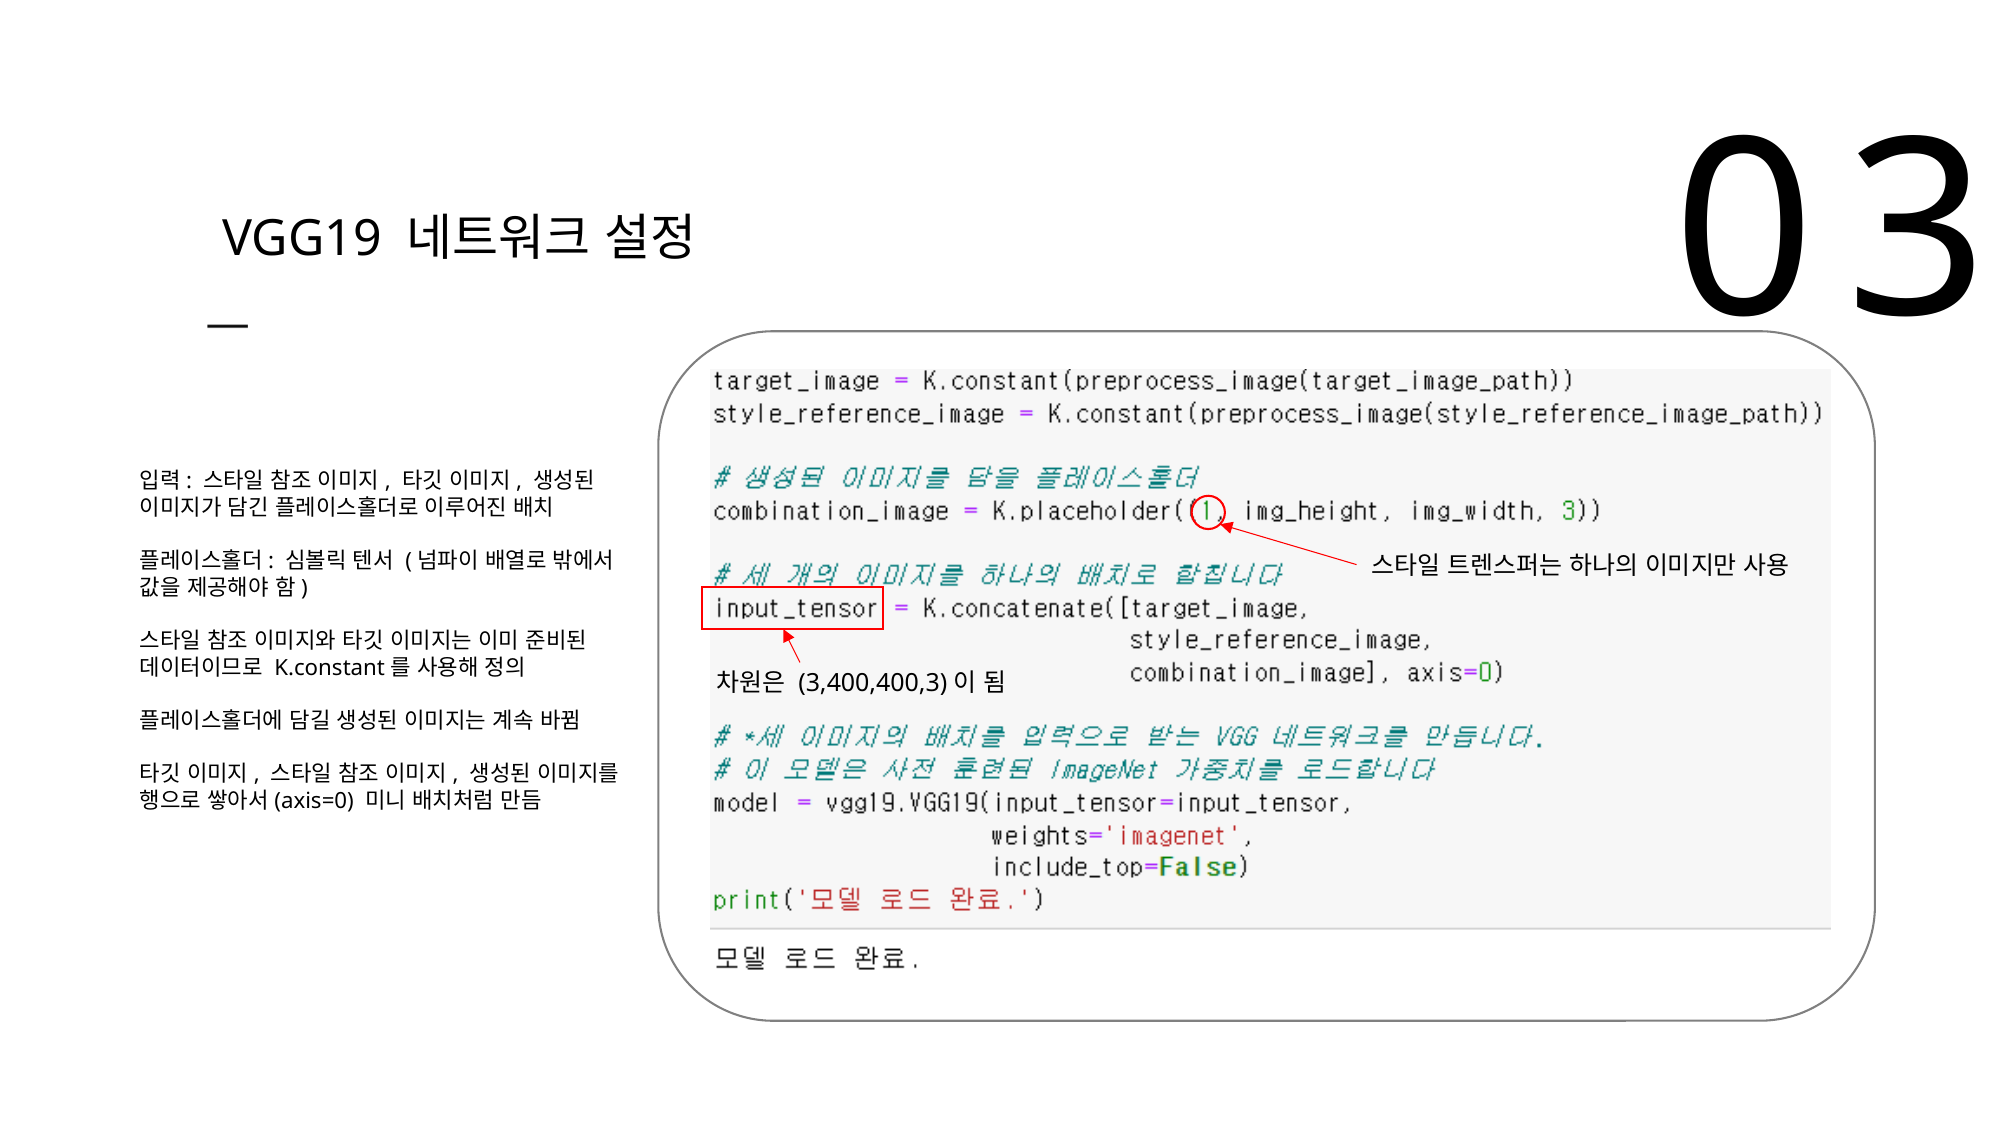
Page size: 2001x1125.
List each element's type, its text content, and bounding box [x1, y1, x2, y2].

text_box VGG19 네트워크 설정 [207, 198, 763, 273]
picture [710, 369, 1831, 989]
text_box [783, 629, 800, 663]
text_box 입력: 스타일 참조 이미지, 타깃 이미지, 생성된 이미지가 담긴 플레이스홀더로 이루어진 배치 플레이스홀더: 심볼릭 텐서 (넘파이 배열로 밖에서 값을 제공해야 함) 스타일 참조 이미지와 타깃 이미지는 이미 준비된 데이터이므로 K.constant를 사용해 정의 플레이스홀더에 담길 생성된 이미지는 계속 바뀜 타깃 이미지, 스타일 참조 이미지, 생성된 이미지를 행으로 쌓아서(axis=0) 미니 배치처럼 만듬 [124, 459, 645, 821]
text_box 03 [1604, 60, 2000, 372]
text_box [1220, 524, 1334, 565]
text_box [207, 320, 248, 332]
text_box [657, 330, 1876, 1022]
